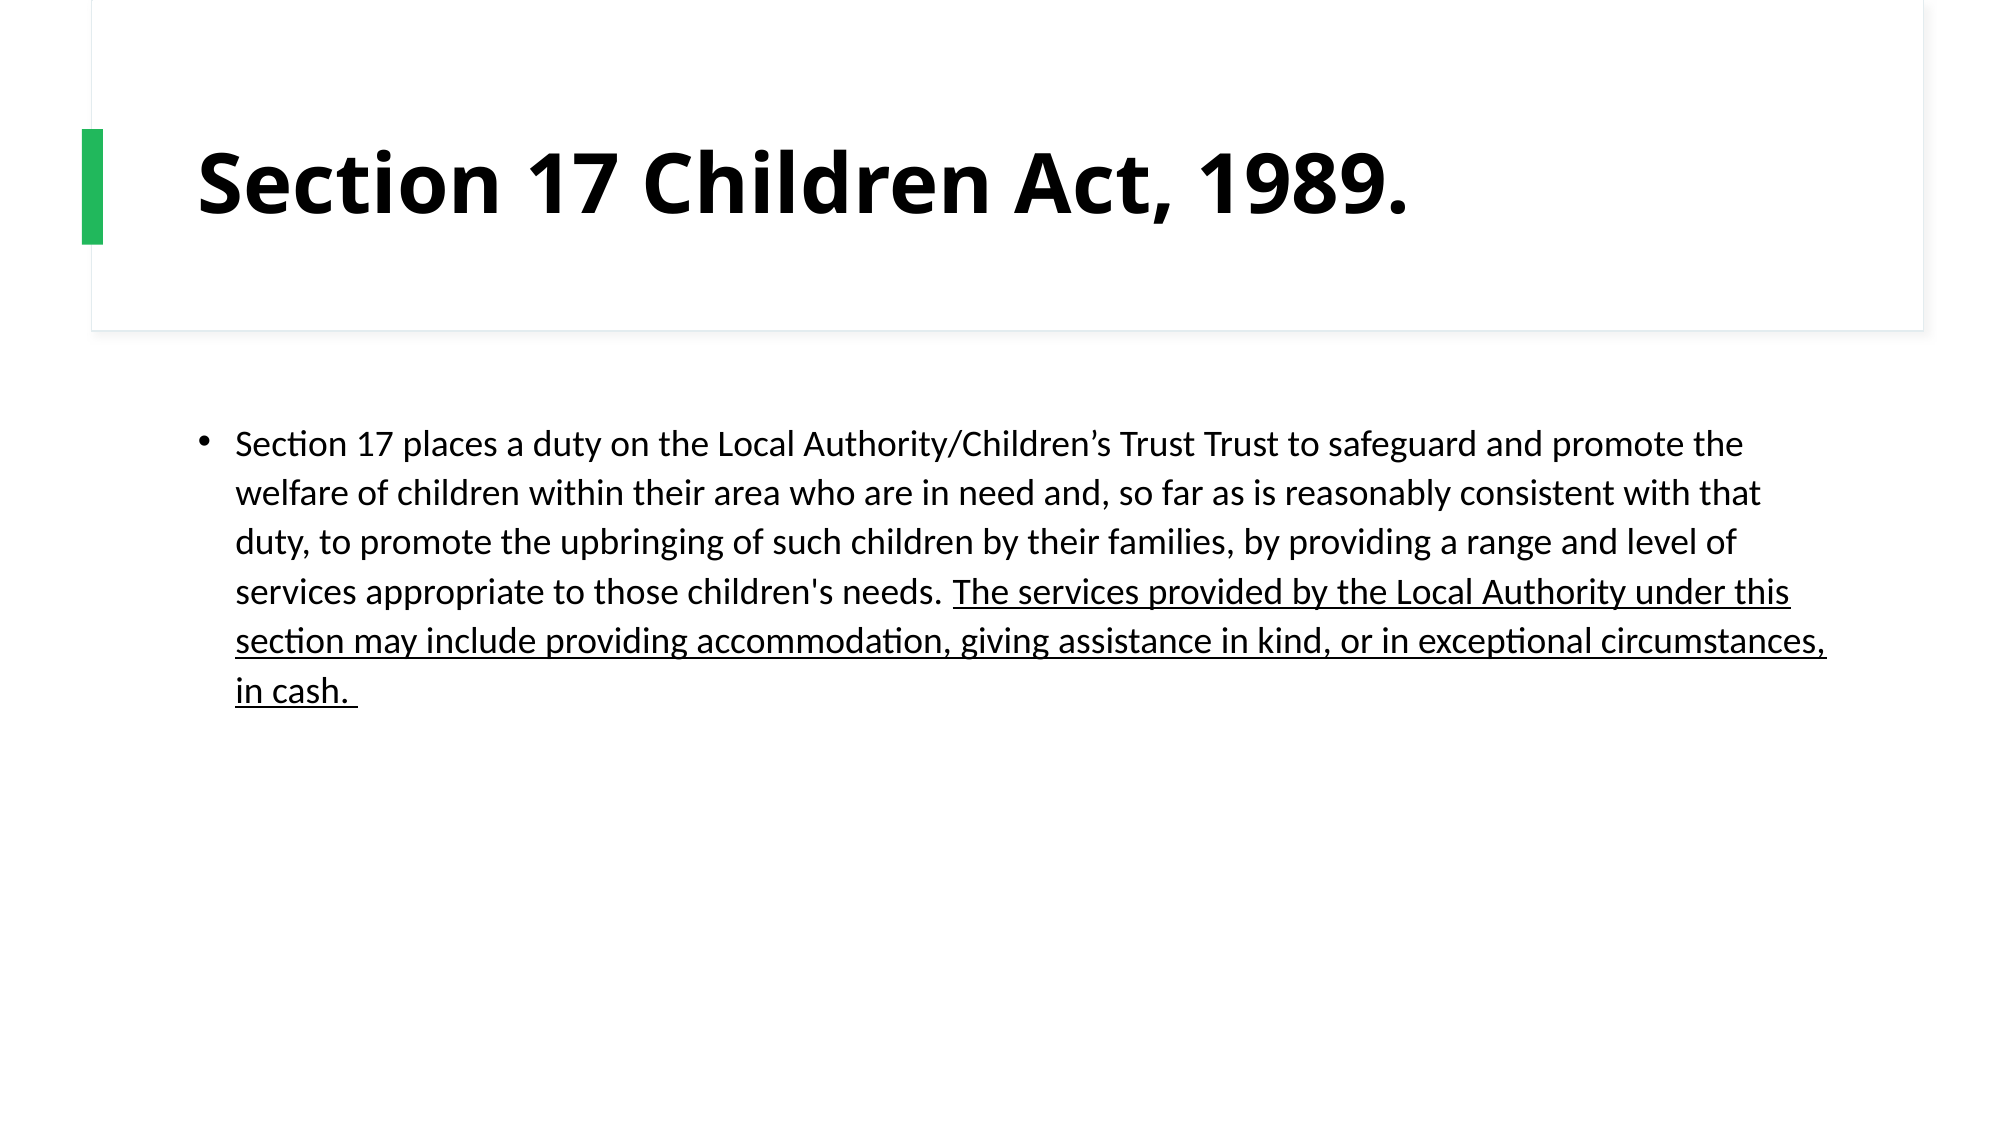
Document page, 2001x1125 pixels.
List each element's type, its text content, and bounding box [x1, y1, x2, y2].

list Section 17 places a duty on the Local Authority/Children’s Trust Trust to safeguard and promote the welfare of children within their area who are in need and, so far as is reasonably consistent with that duty, to promote the upbringing of such children by their families, by providing a range and level of services appropriate to those children's needs. The services provided by the Local Authority under this section may include providing accommodation, giving assistance in kind, or in exceptional circumstances, in cash. [183, 406, 1851, 1013]
title Section 17 Children Act, 1989. [183, 90, 1851, 284]
